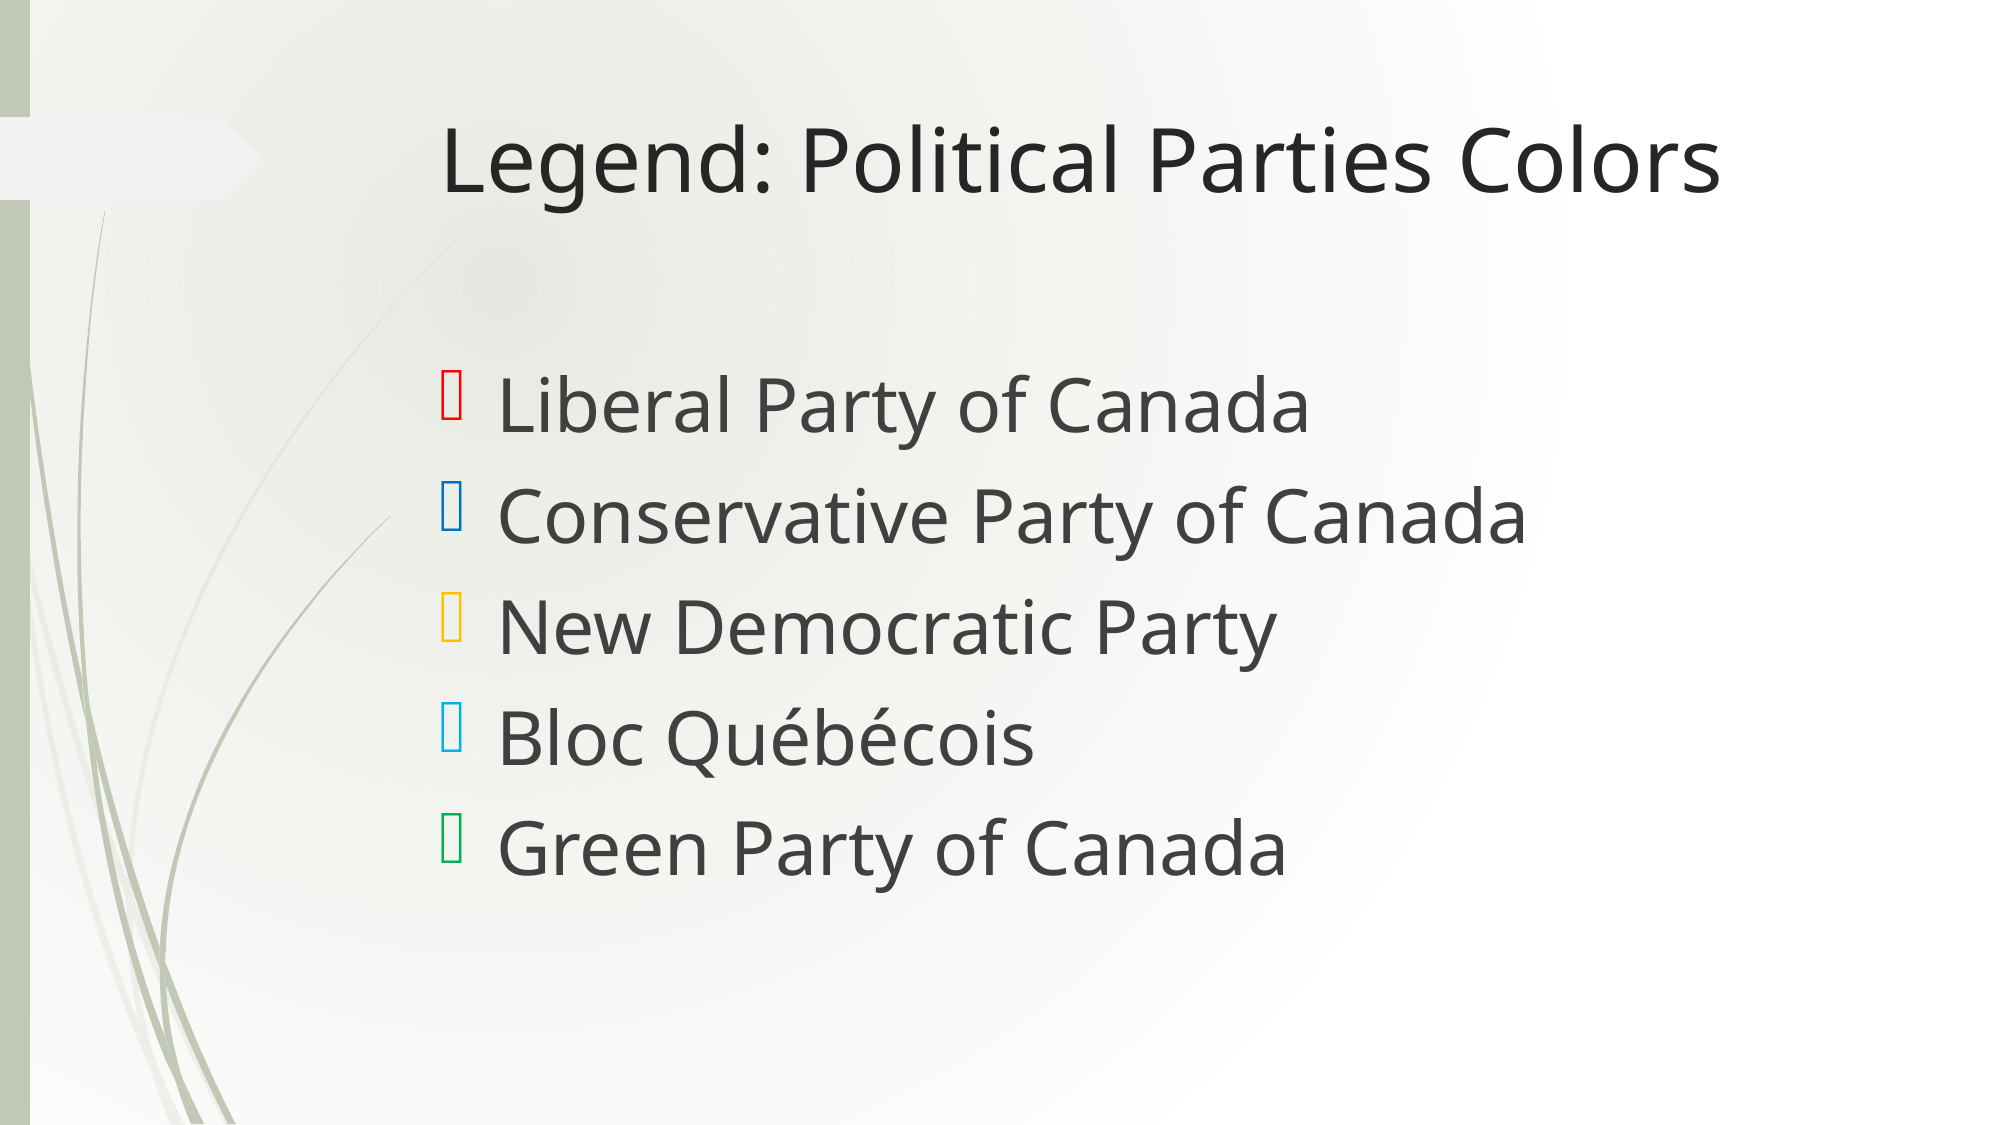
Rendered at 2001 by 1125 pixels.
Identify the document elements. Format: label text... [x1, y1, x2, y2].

list Liberal Party of Canada Conservative Party of Canada New Democratic Party Bloc Québécois Green Party of Canada [424, 350, 1888, 970]
title Legend: Political Parties Colors [424, 96, 1747, 221]
